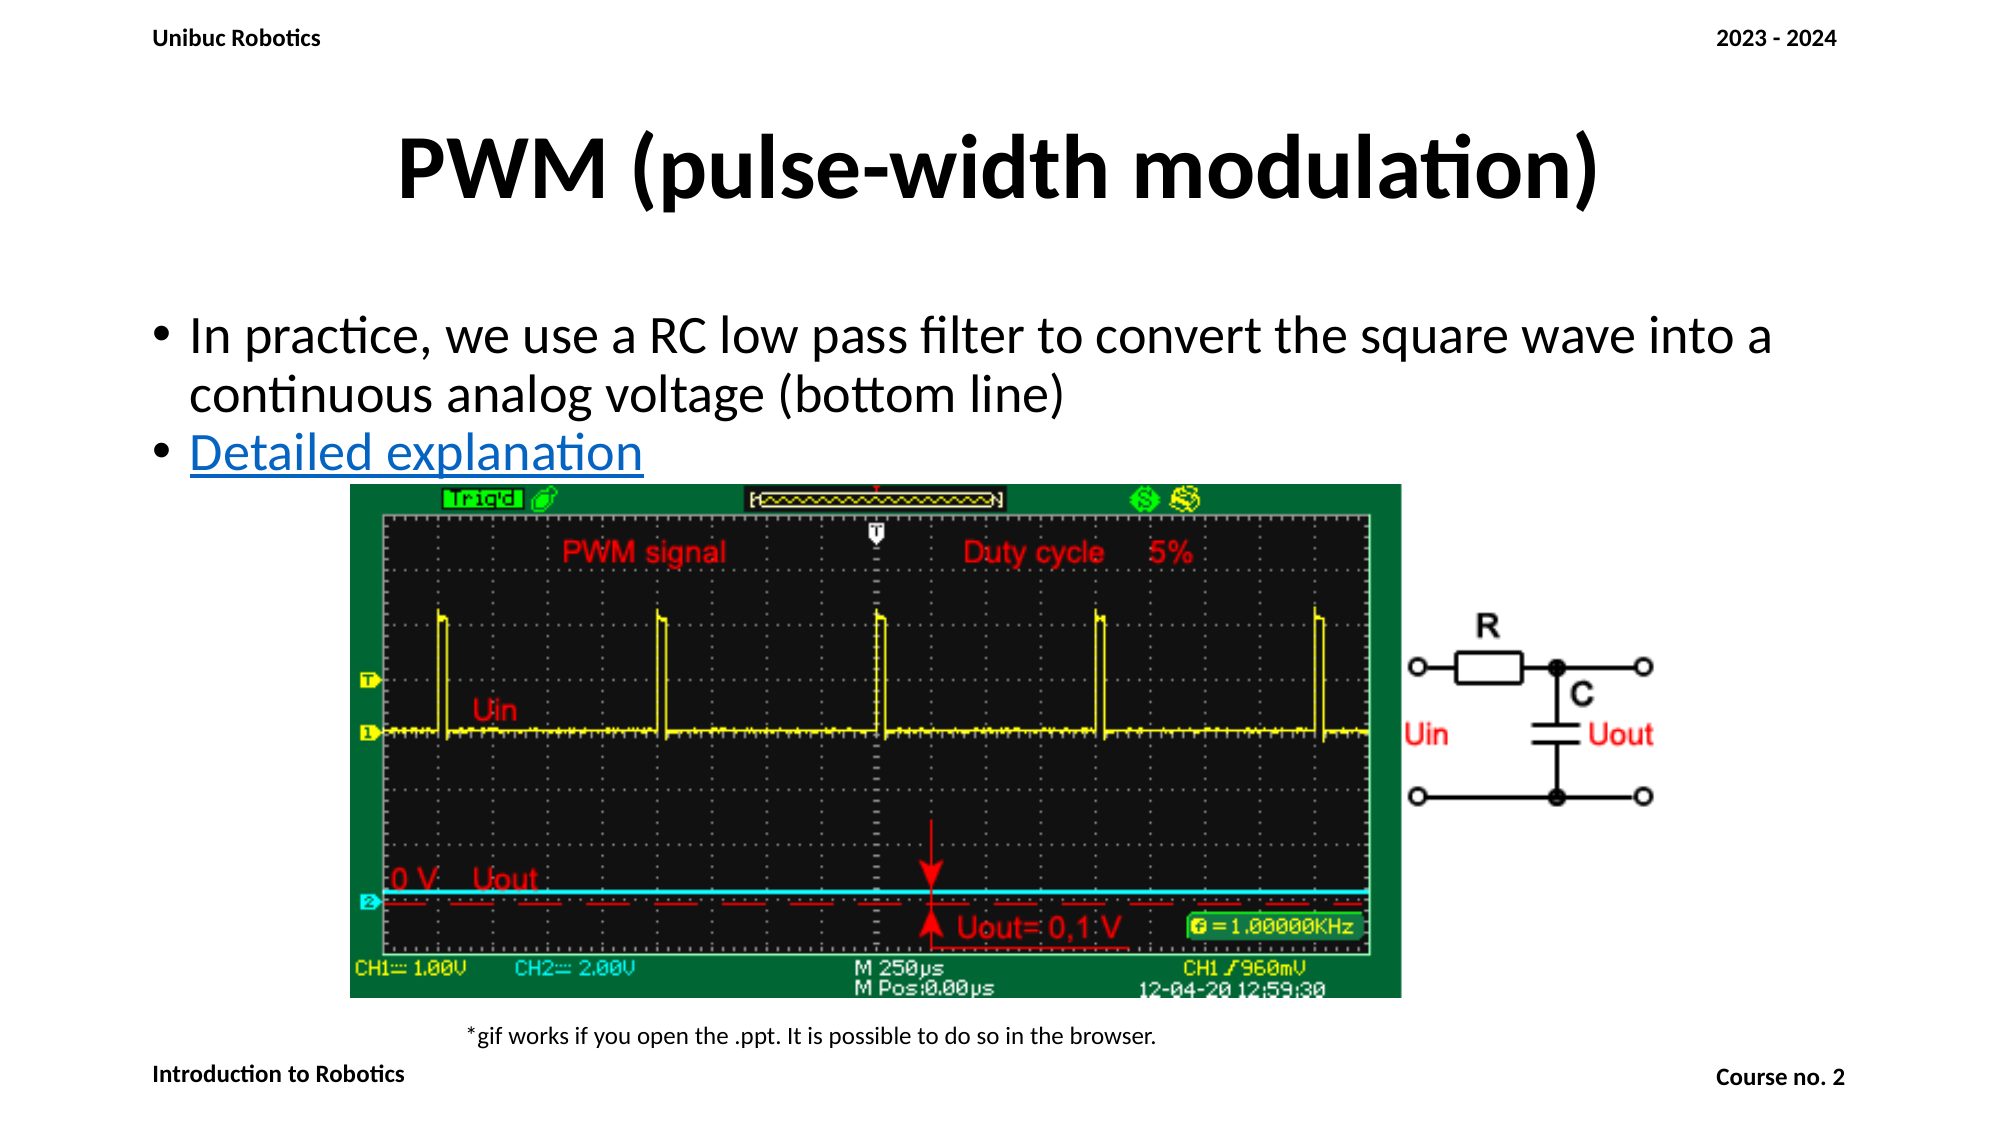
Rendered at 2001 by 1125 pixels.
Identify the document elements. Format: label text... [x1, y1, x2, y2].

picture [349, 484, 1665, 998]
list In practice, we use a RC low pass filter to convert the square wave into a continuous analog voltage (bottom line) Detailed explanation [137, 299, 1863, 1014]
text_box *gif works if you open the .ppt. It is possible to do so in the browser. [449, 1011, 1200, 1057]
title PWM (pulse-width modulation) [137, 59, 1863, 278]
